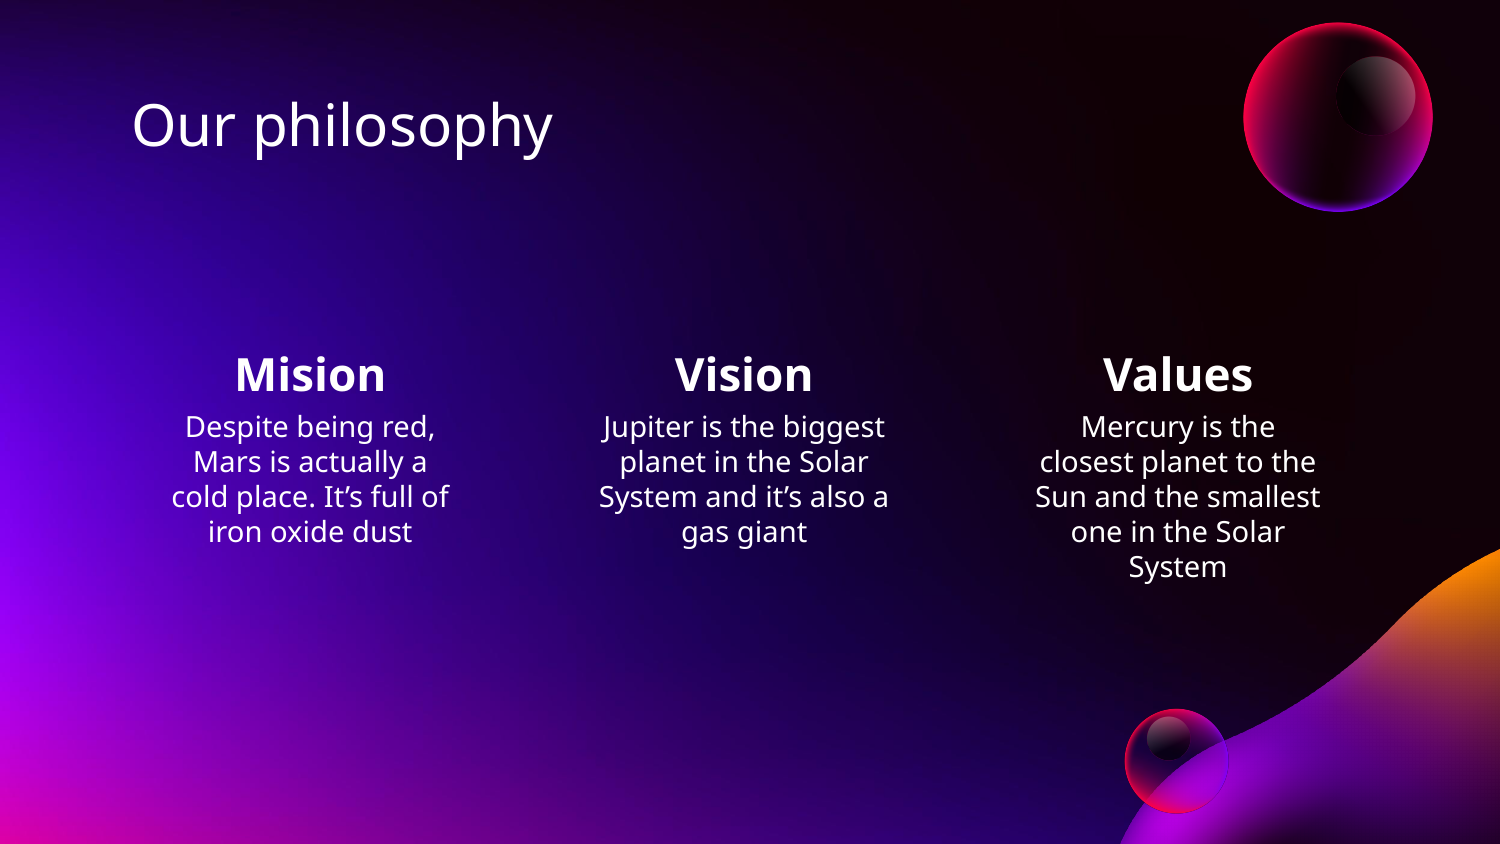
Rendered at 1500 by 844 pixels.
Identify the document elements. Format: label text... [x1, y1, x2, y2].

title Values [1015, 330, 1341, 378]
subtitle Despite being red, Mars is actually a cold place. It’s full of iron oxide dust [147, 393, 473, 589]
picture [0, 0, 1500, 844]
title Vision [581, 330, 907, 378]
title Our philosophy [116, 72, 1384, 167]
title Mision [147, 330, 473, 378]
subtitle Mercury is the closest planet to the Sun and the smallest one in the Solar System [1015, 393, 1341, 588]
subtitle Jupiter is the biggest planet in the Solar System and it’s also a gas giant [581, 393, 907, 588]
